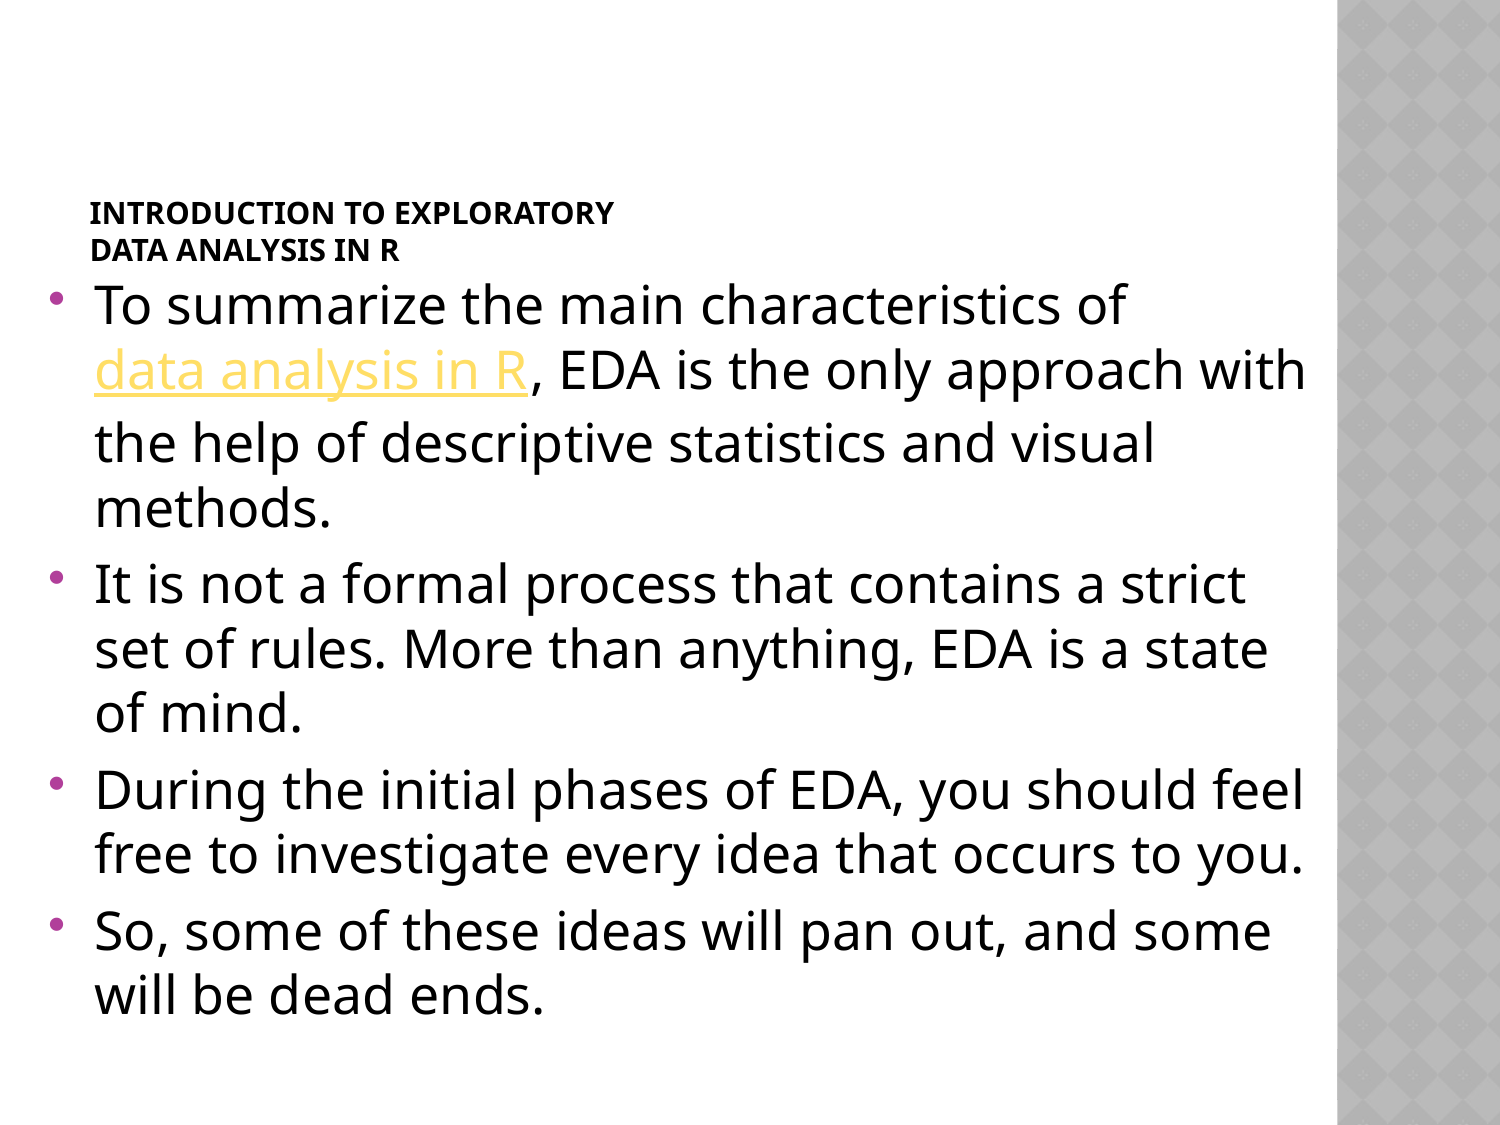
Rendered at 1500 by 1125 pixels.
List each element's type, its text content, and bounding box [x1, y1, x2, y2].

title Introduction to Exploratory Data Analysis in R [82, 117, 1270, 264]
list To summarize the main characteristics of data analysis in R, EDA is the only approach with the help of descriptive statistics and visual methods. It is not a formal process that contains a strict set of rules. More than anything, EDA is a state of mind. During the initial phases of EDA, you should feel free to investigate every idea that occurs to you. So, some of these ideas will pan out, and some will be dead ends. [35, 264, 1325, 1059]
